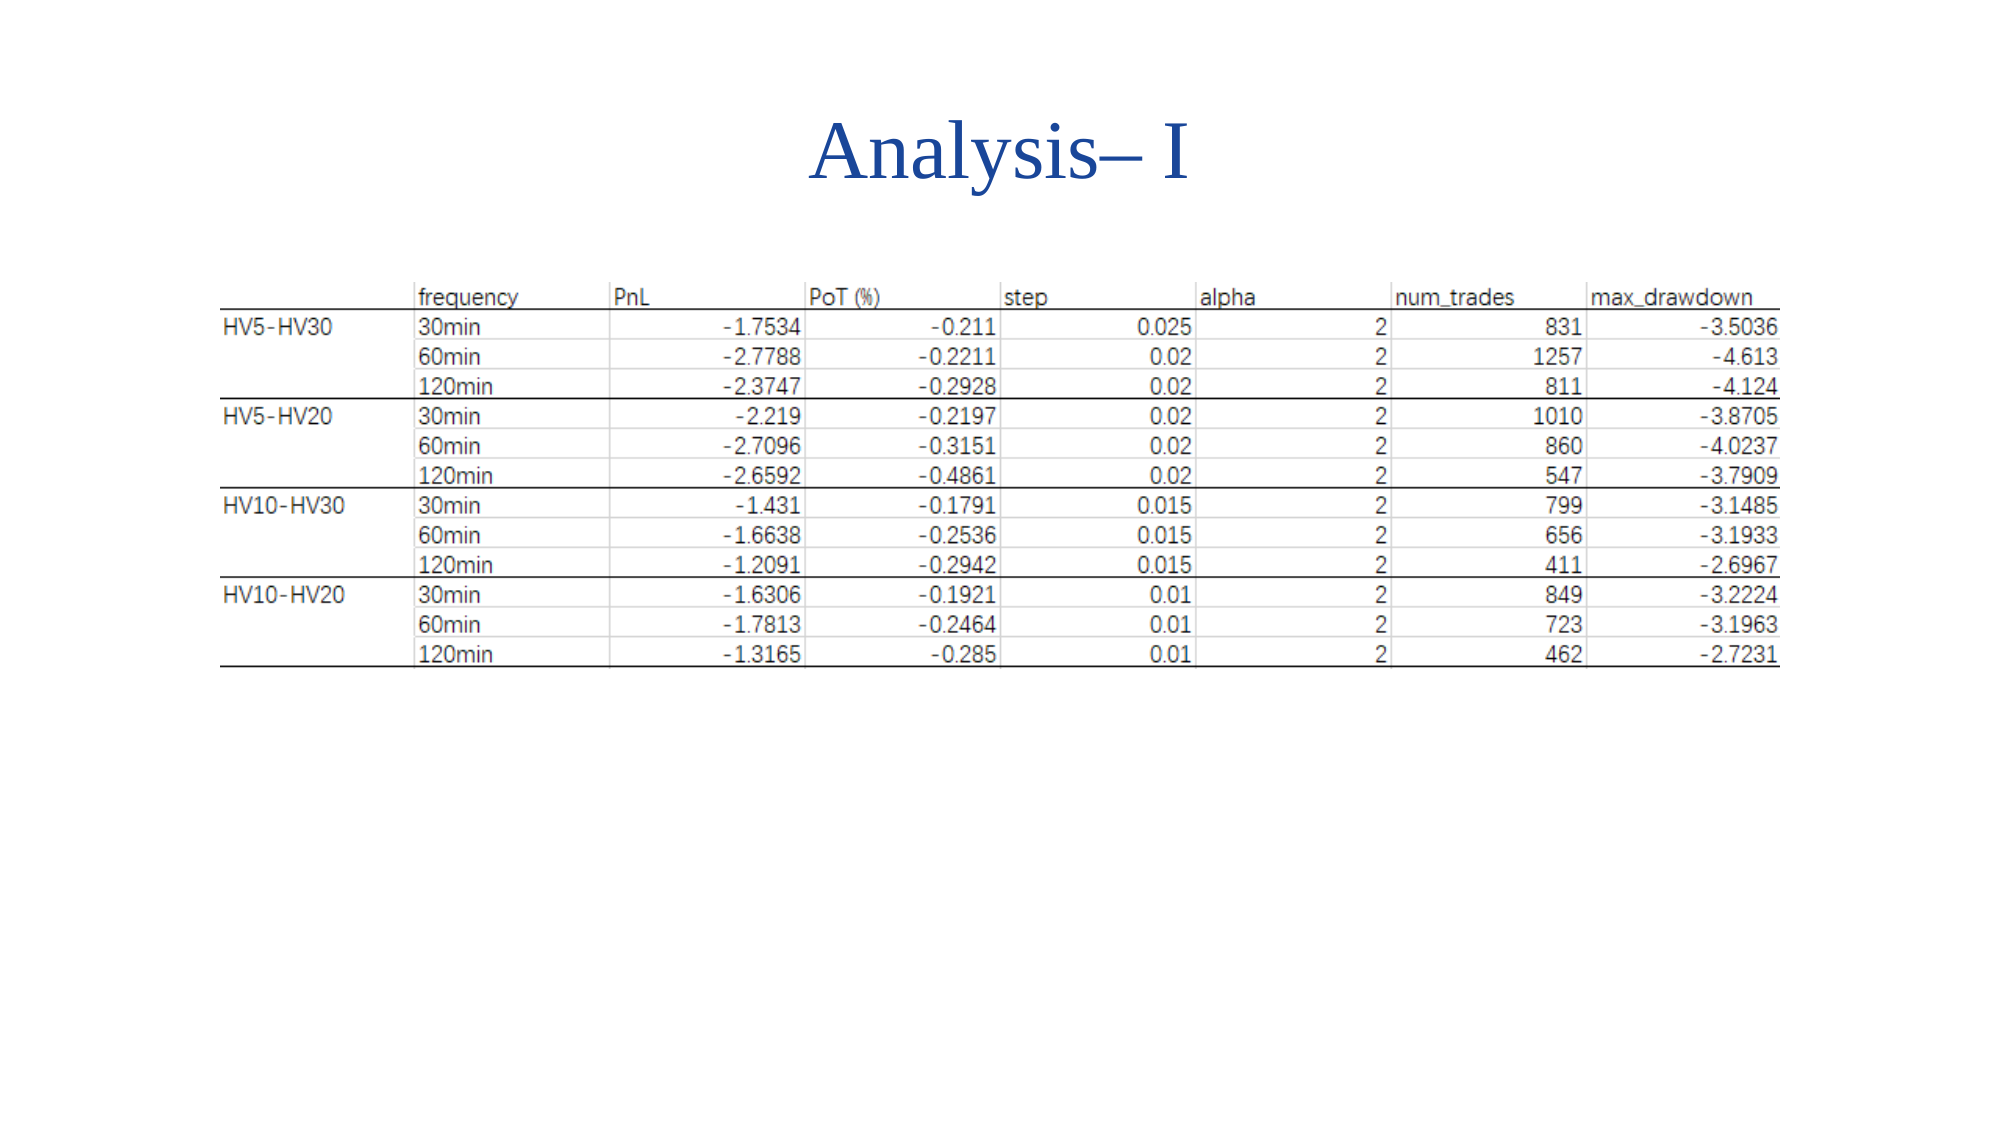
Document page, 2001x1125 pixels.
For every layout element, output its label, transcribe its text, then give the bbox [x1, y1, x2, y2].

title Analysis– I [99, 49, 1900, 253]
picture [220, 282, 1780, 669]
